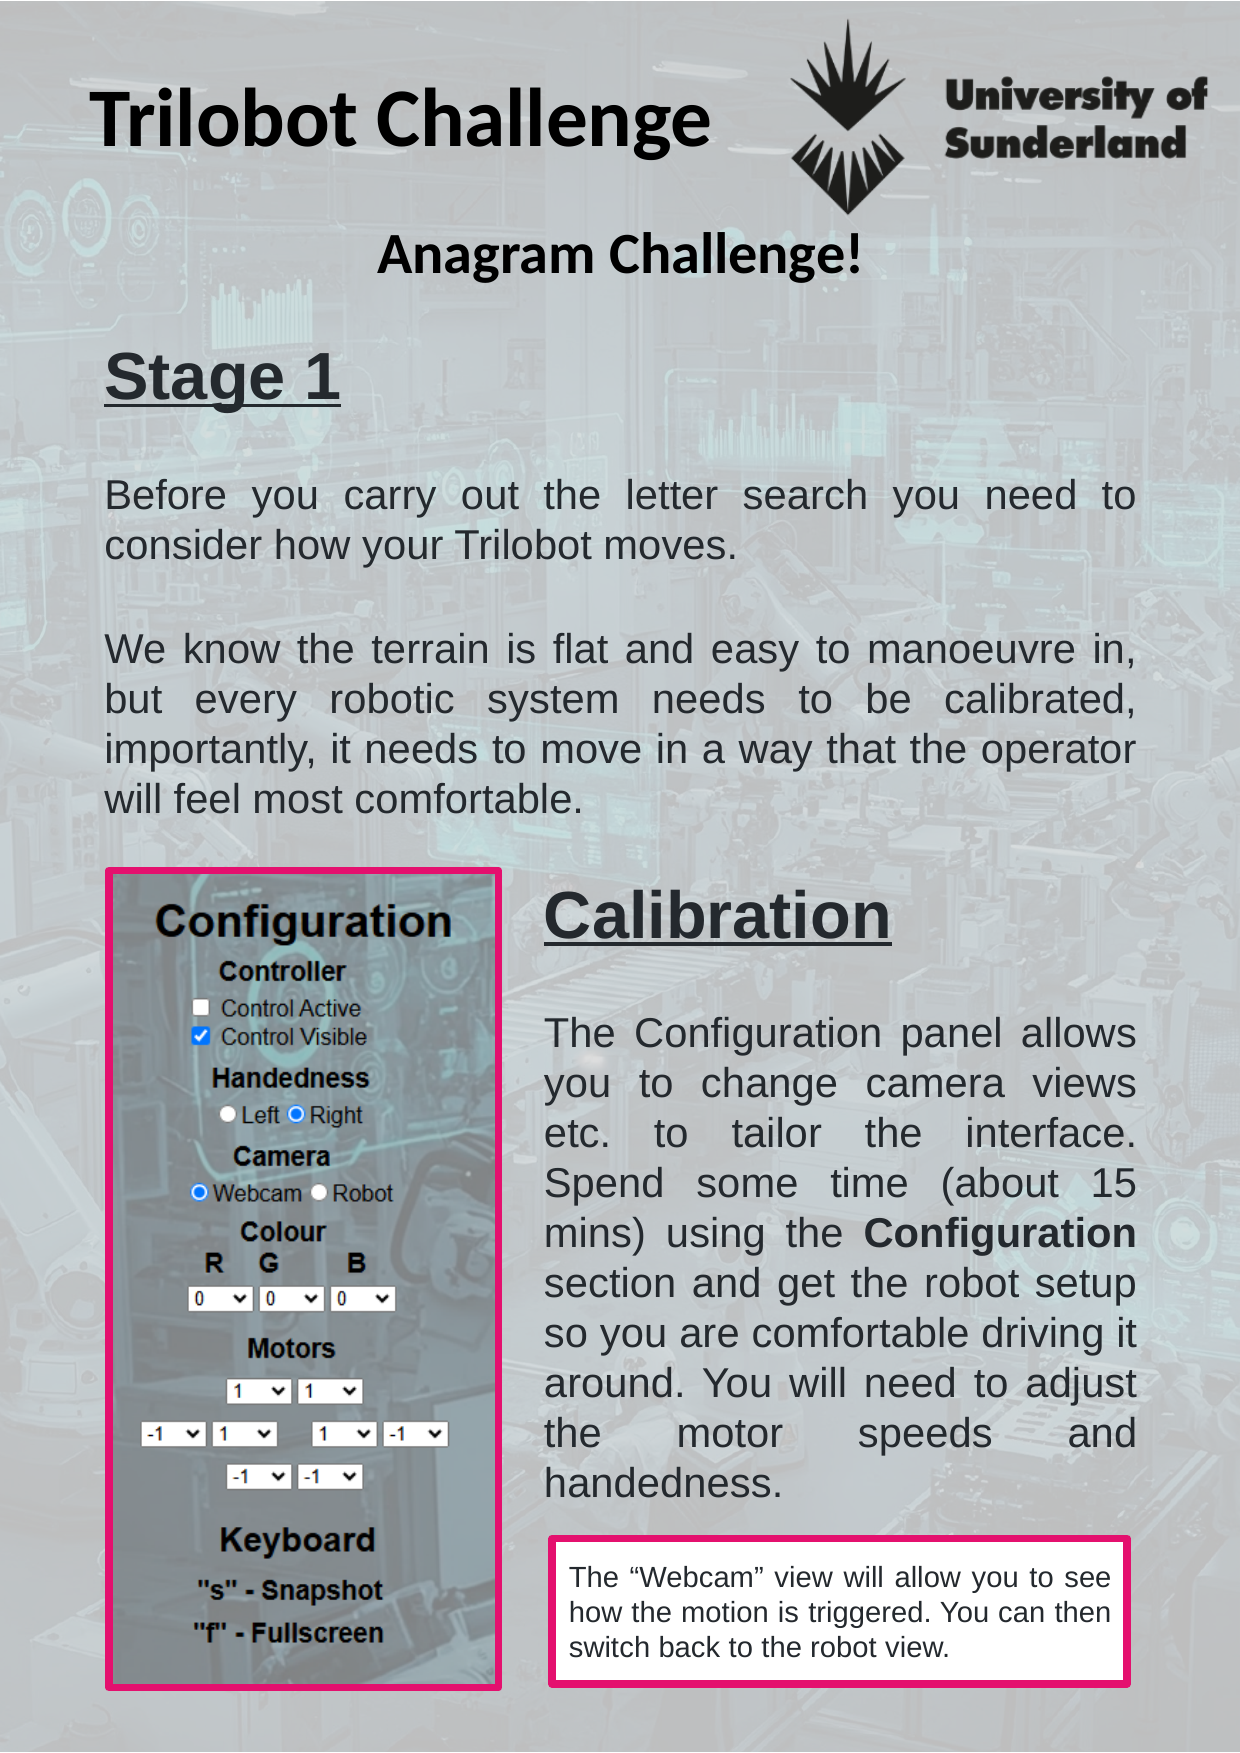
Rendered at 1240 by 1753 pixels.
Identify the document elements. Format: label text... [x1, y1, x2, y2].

text_box Trilobot Challenge [0, 61, 801, 163]
text_box Stage 1 Before you carry out the letter search you need to consider how your Trilobot moves. We know the terrain is flat and easy to manoeuvre in, but every robotic system needs to be calibrated, importantly, it needs to move in a way that the operator will feel most comfortable. [87, 325, 1153, 830]
text_box The “Webcam” view will allow you to see how the motion is triggered. You can then switch back to the robot view. [552, 1538, 1128, 1684]
text_box Anagram Challenge! [0, 213, 1240, 286]
text_box Calibration The Configuration panel allows you to change camera views etc. to tailor the interface. Spend some time (about 15 mins) using the Configuration section and get the robot setup so you are comfortable driving it around. You will need to adjust the motor speeds and handedness. [527, 864, 1152, 1566]
picture [112, 873, 495, 1685]
picture [782, 13, 1216, 213]
